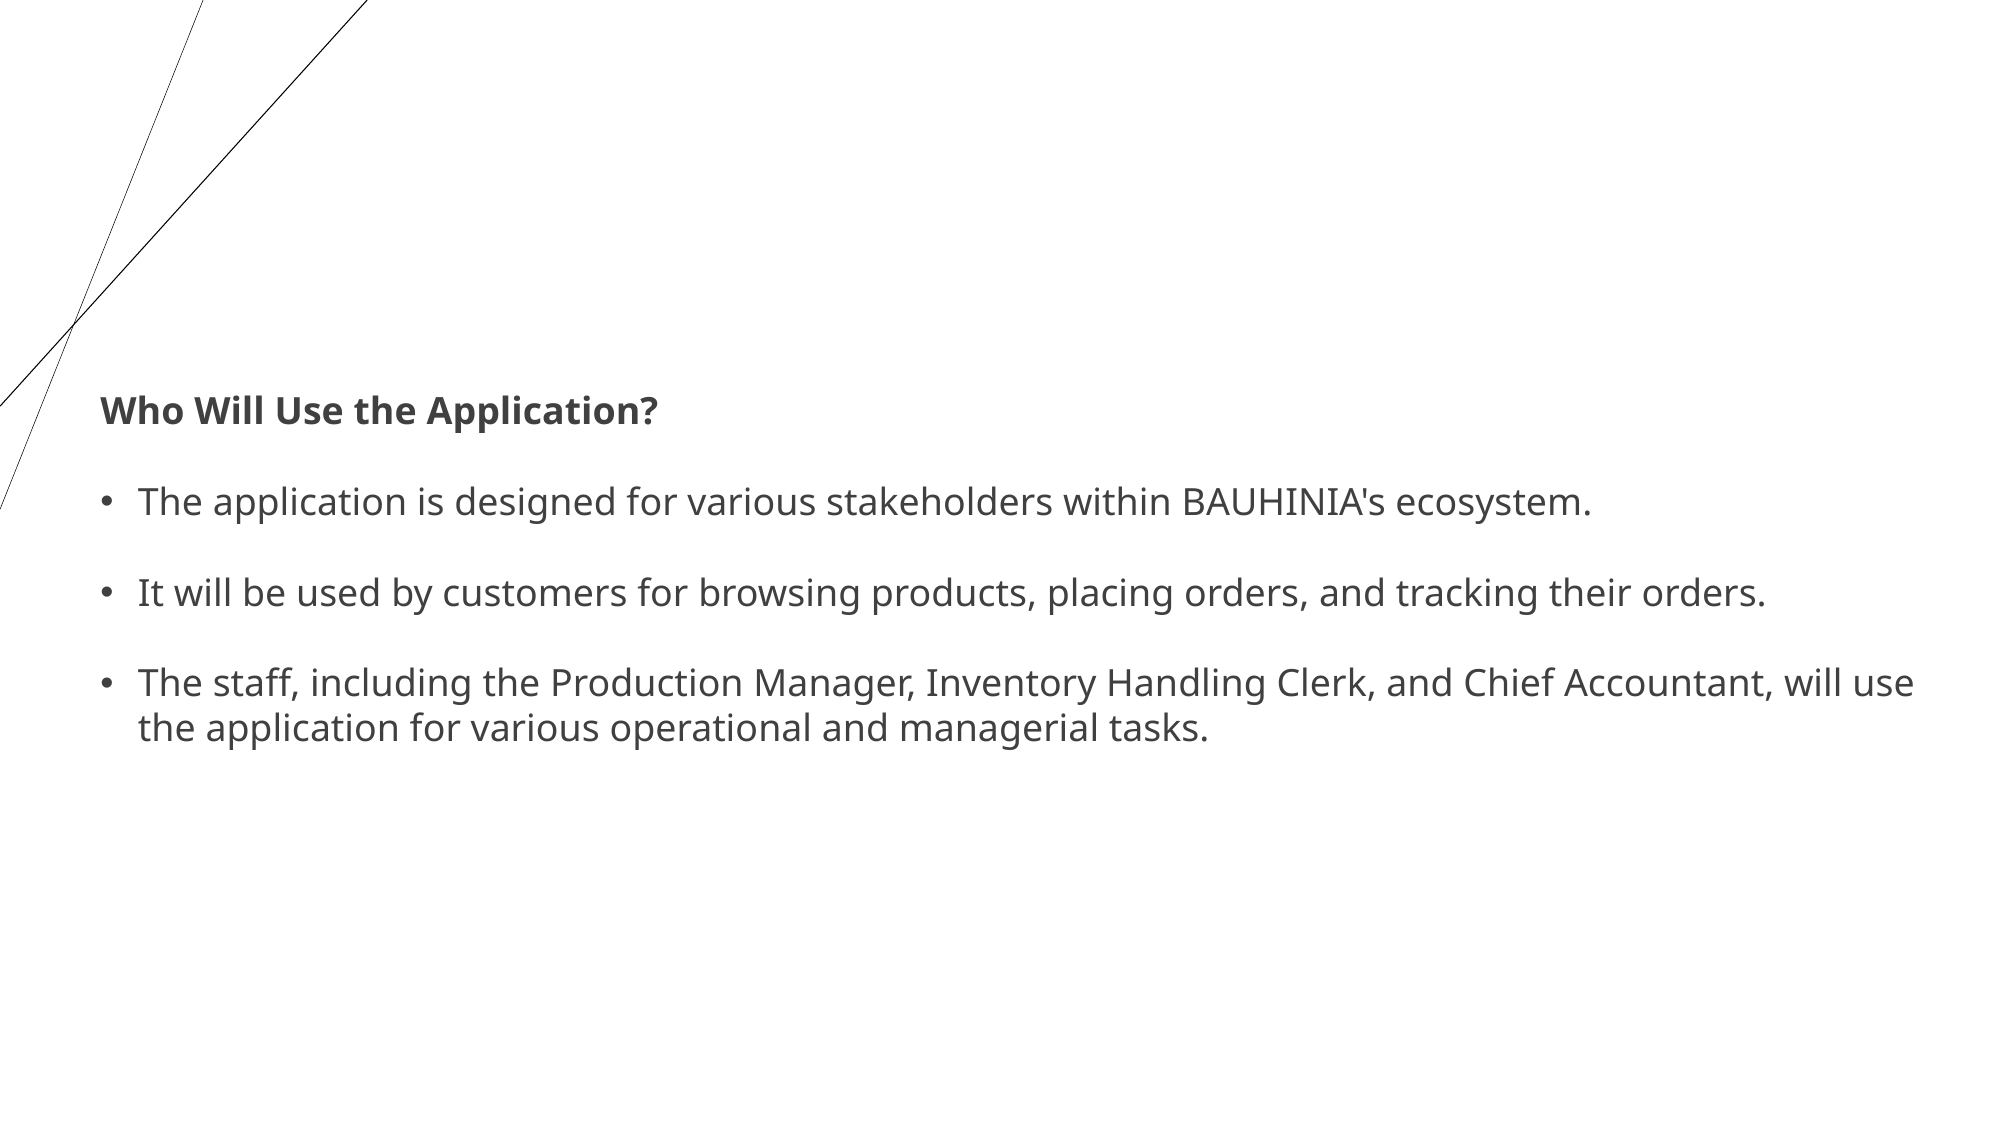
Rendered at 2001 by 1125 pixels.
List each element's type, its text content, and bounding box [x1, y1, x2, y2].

text_box Who Will Use the Application? The application is designed for various stakeholders within BAUHINIA's ecosystem. It will be used by customers for browsing products, placing orders, and tracking their orders. The staff, including the Production Manager, Inventory Handling Clerk, and Chief Accountant, will use the application for various operational and managerial tasks. [85, 379, 1979, 799]
